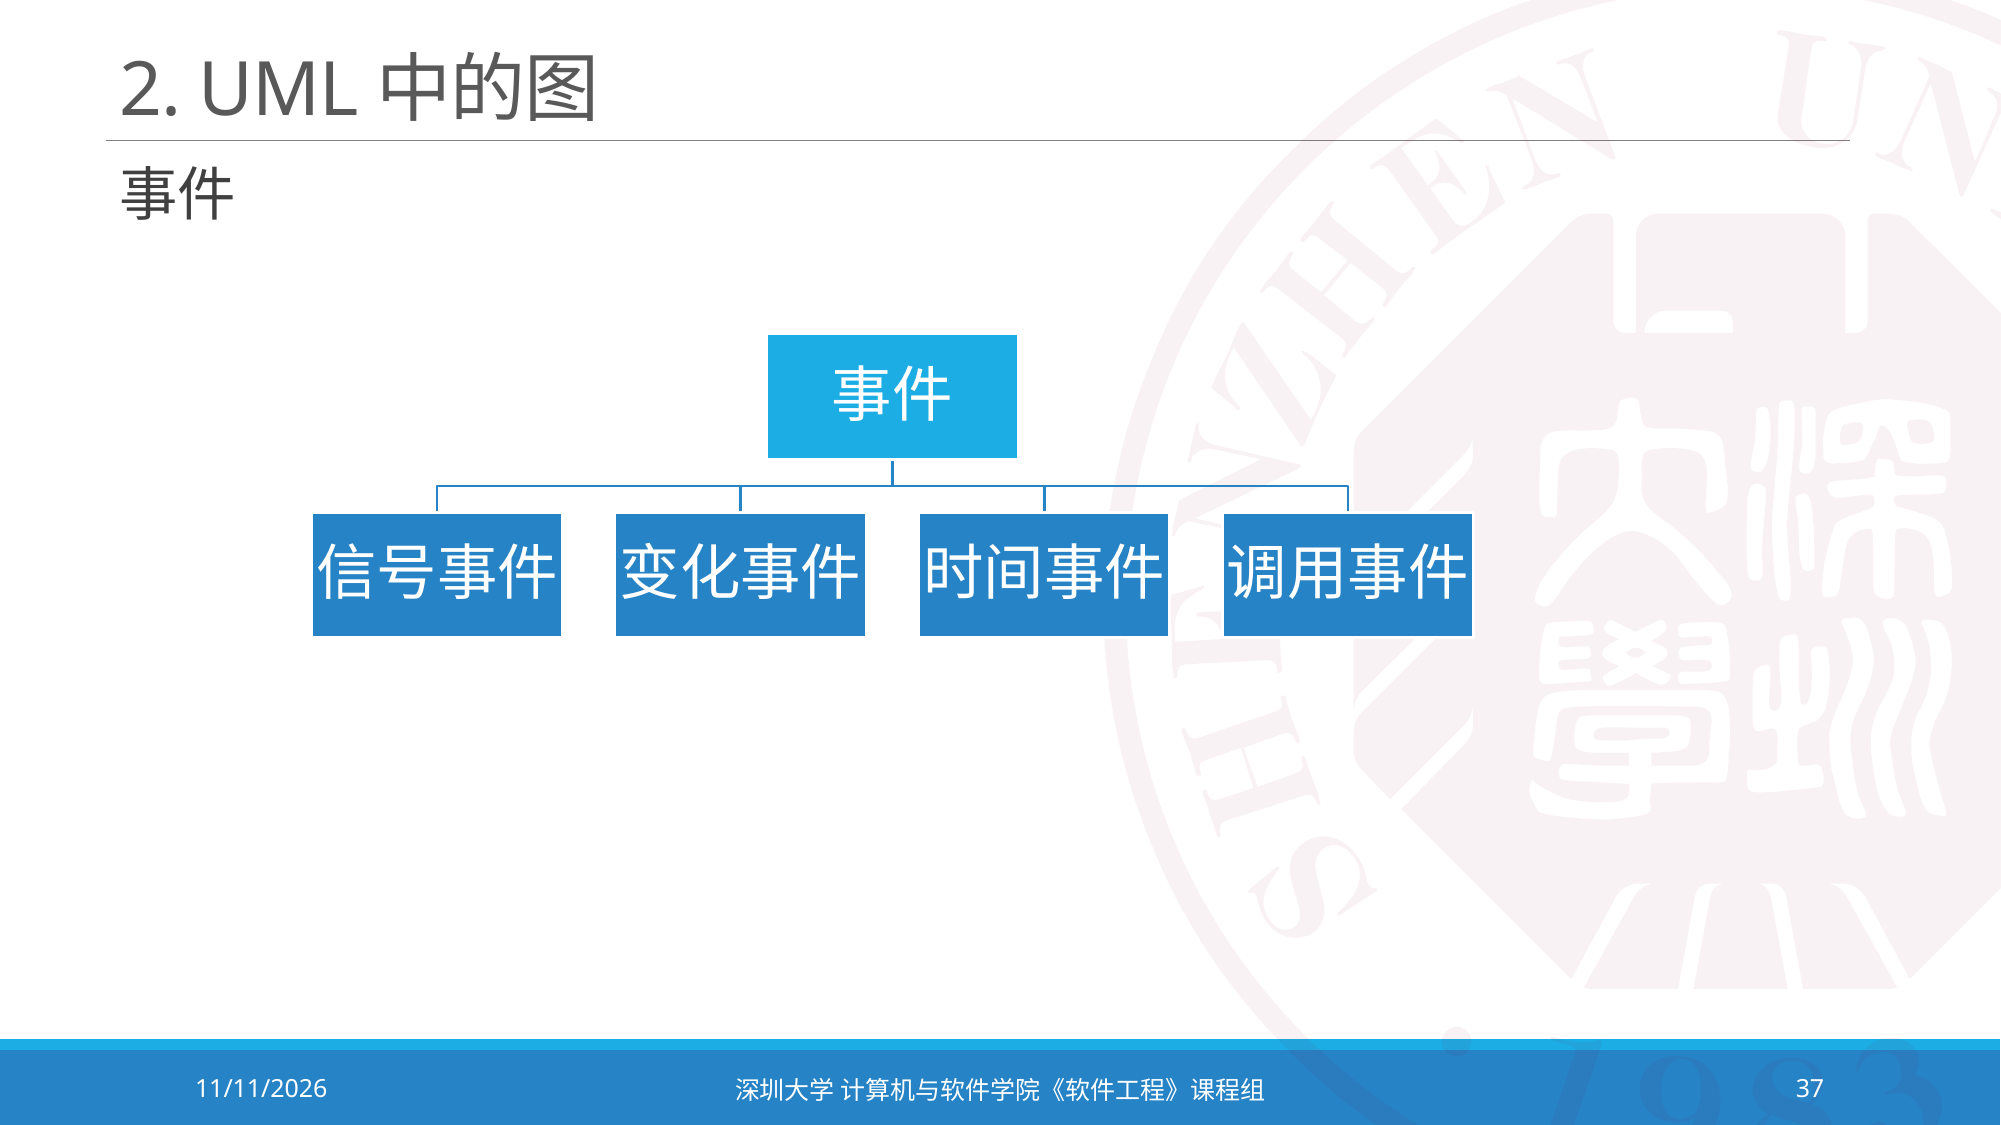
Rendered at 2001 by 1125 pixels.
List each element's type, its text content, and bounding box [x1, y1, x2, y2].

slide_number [180, 1059, 586, 1120]
slide_number 37 [1624, 1059, 1840, 1120]
footer 深圳大学 计算机与软件学院《软件工程》课程组 [604, 1059, 1396, 1120]
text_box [302, 333, 1483, 639]
list 事件 [104, 158, 1878, 1008]
title 2. UML中的图 [104, 0, 1856, 139]
